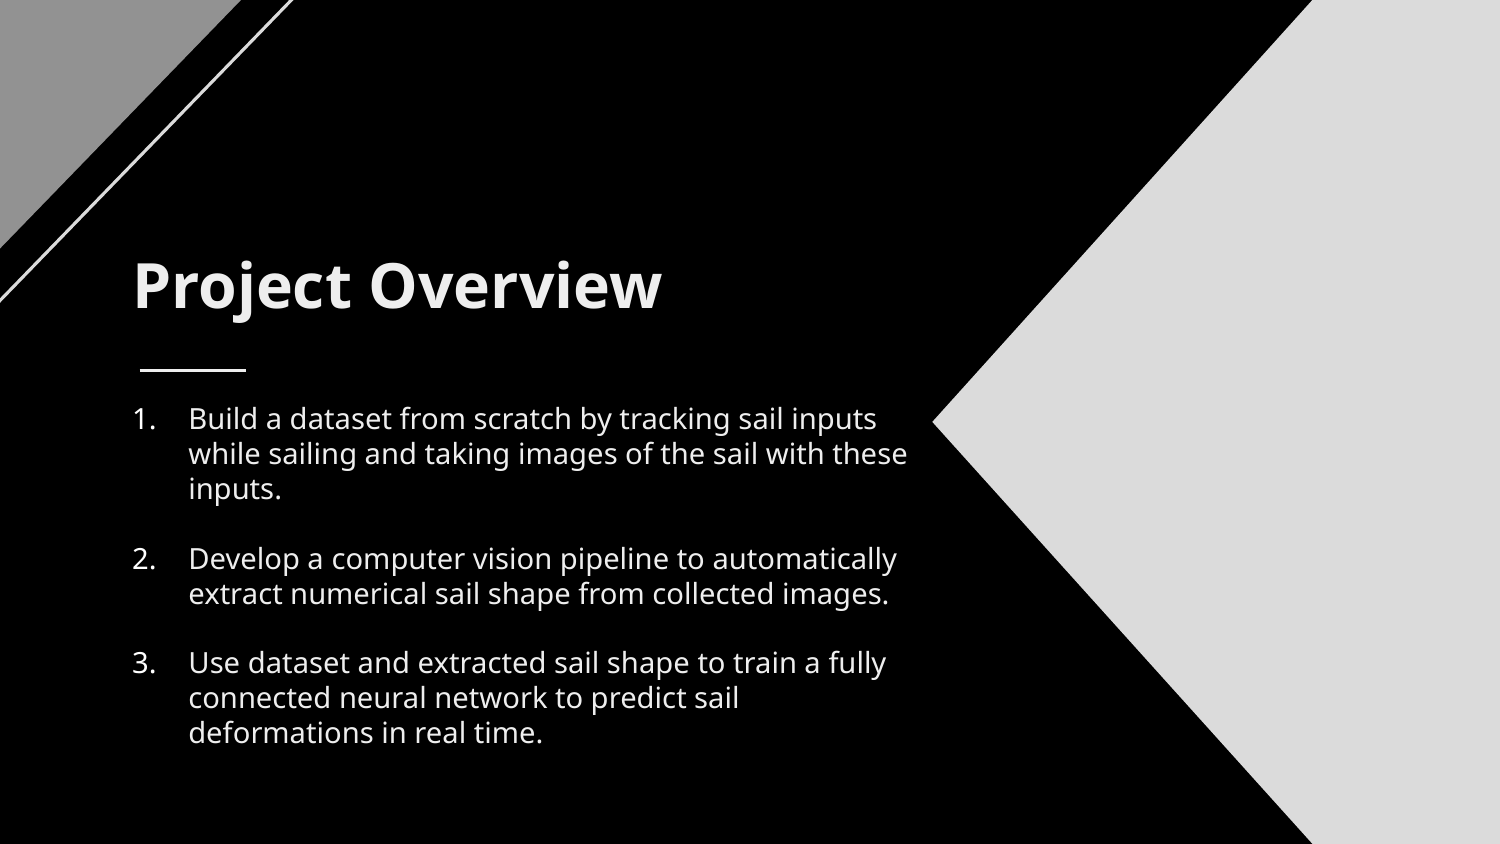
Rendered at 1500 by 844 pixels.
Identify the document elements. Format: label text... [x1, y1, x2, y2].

list Build a dataset from scratch by tracking sail inputs while sailing and taking images of the sail with these inputs. Develop a computer vision pipeline to automatically extract numerical sail shape from collected images. Use dataset and extracted sail shape to train a fully connected neural network to predict sail deformations in real time. [116, 385, 928, 756]
title Project Overview [116, 174, 974, 337]
